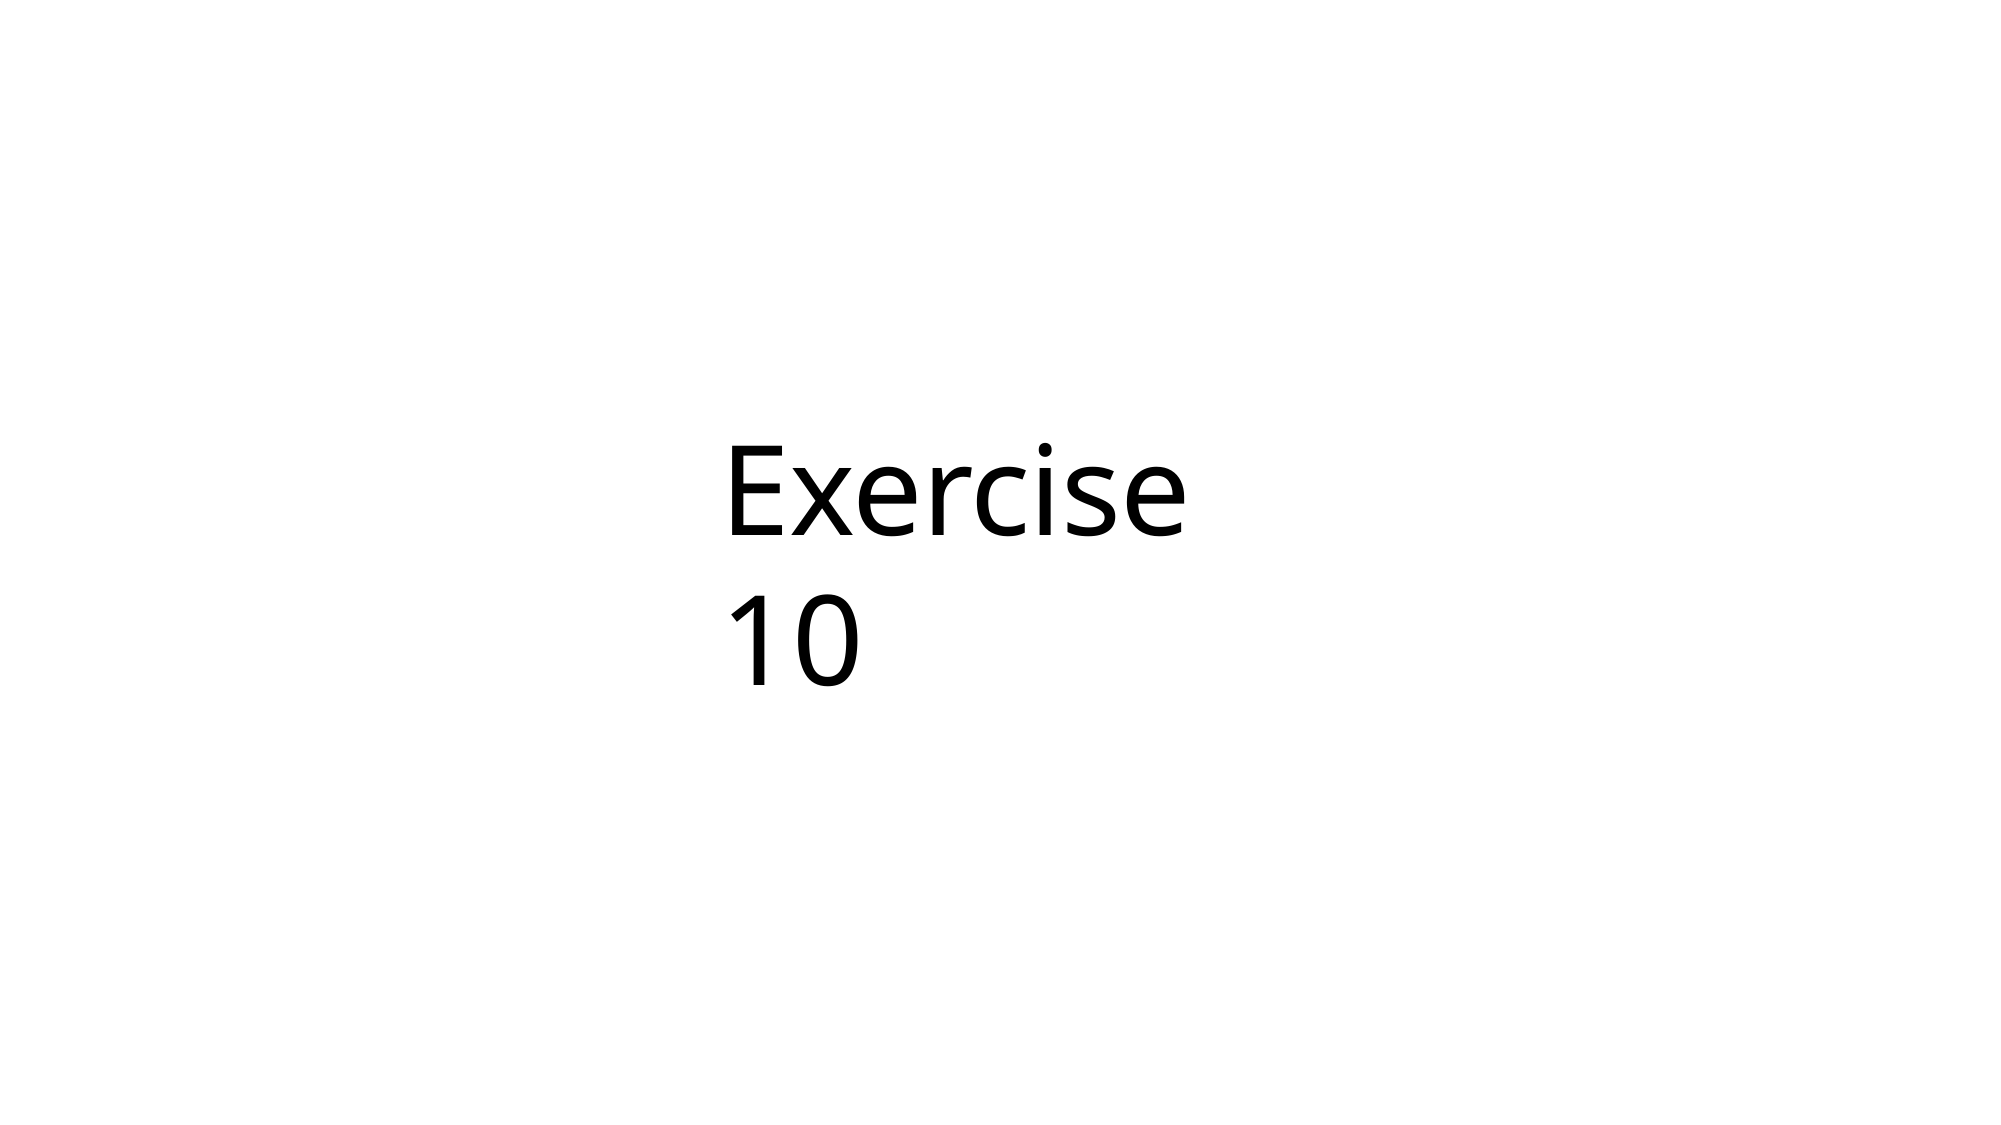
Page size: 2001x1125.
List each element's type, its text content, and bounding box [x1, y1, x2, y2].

title Exercise 10 [718, 408, 1282, 711]
